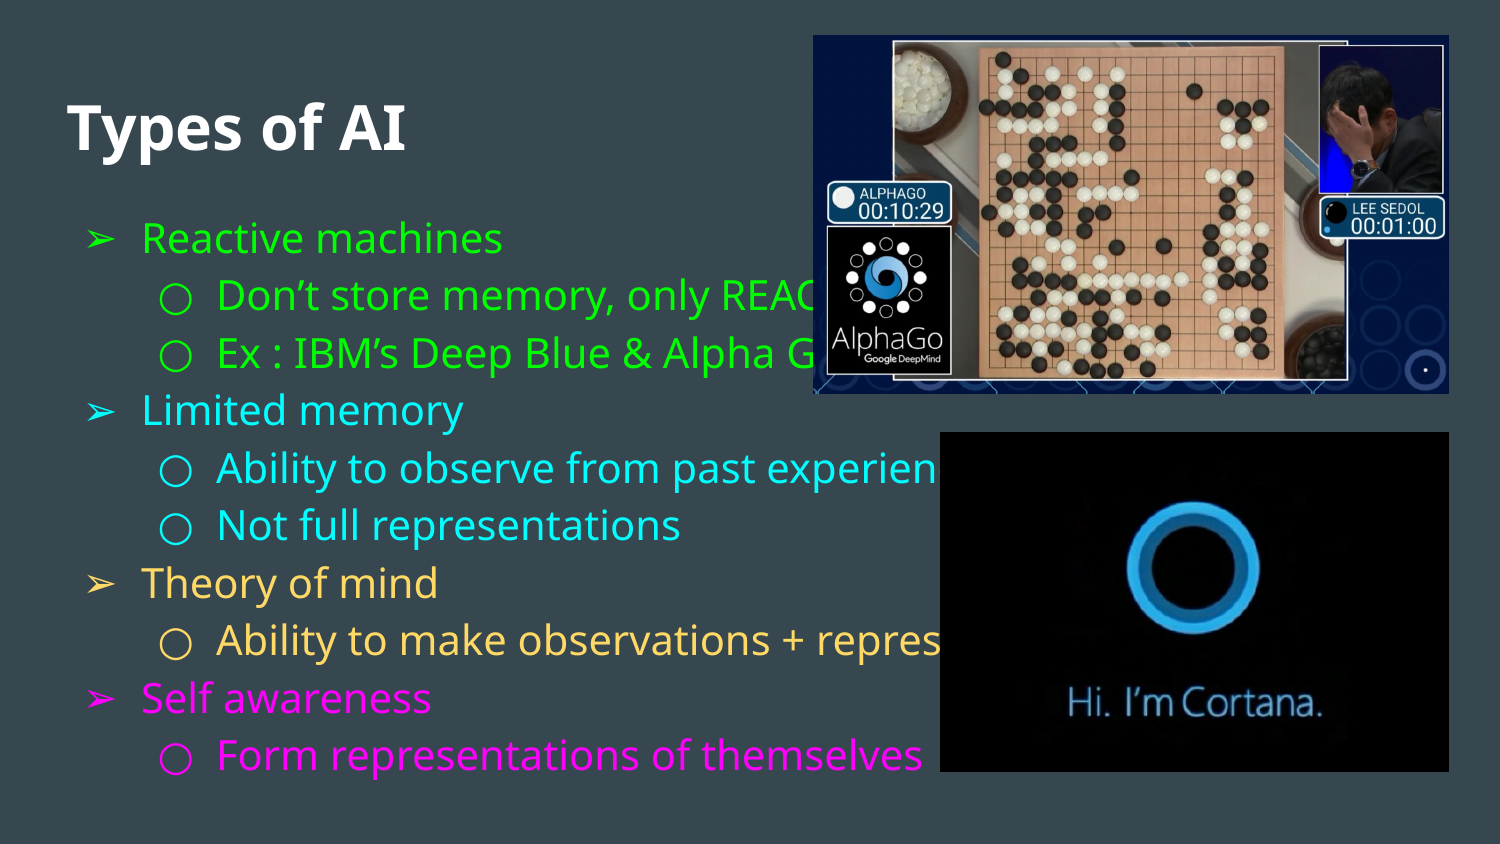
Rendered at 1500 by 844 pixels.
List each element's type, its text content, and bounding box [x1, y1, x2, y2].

picture [813, 35, 1450, 394]
picture [940, 431, 1450, 773]
title Types of AI [51, 72, 808, 167]
list Reactive machines Don’t store memory, only REACT Ex : IBM’s Deep Blue & Alpha Go Limited memory Ability to observe from past experiences Not full representations Theory of mind Ability to make observations + representations Self awareness Form representations of themselves [51, 189, 1449, 750]
